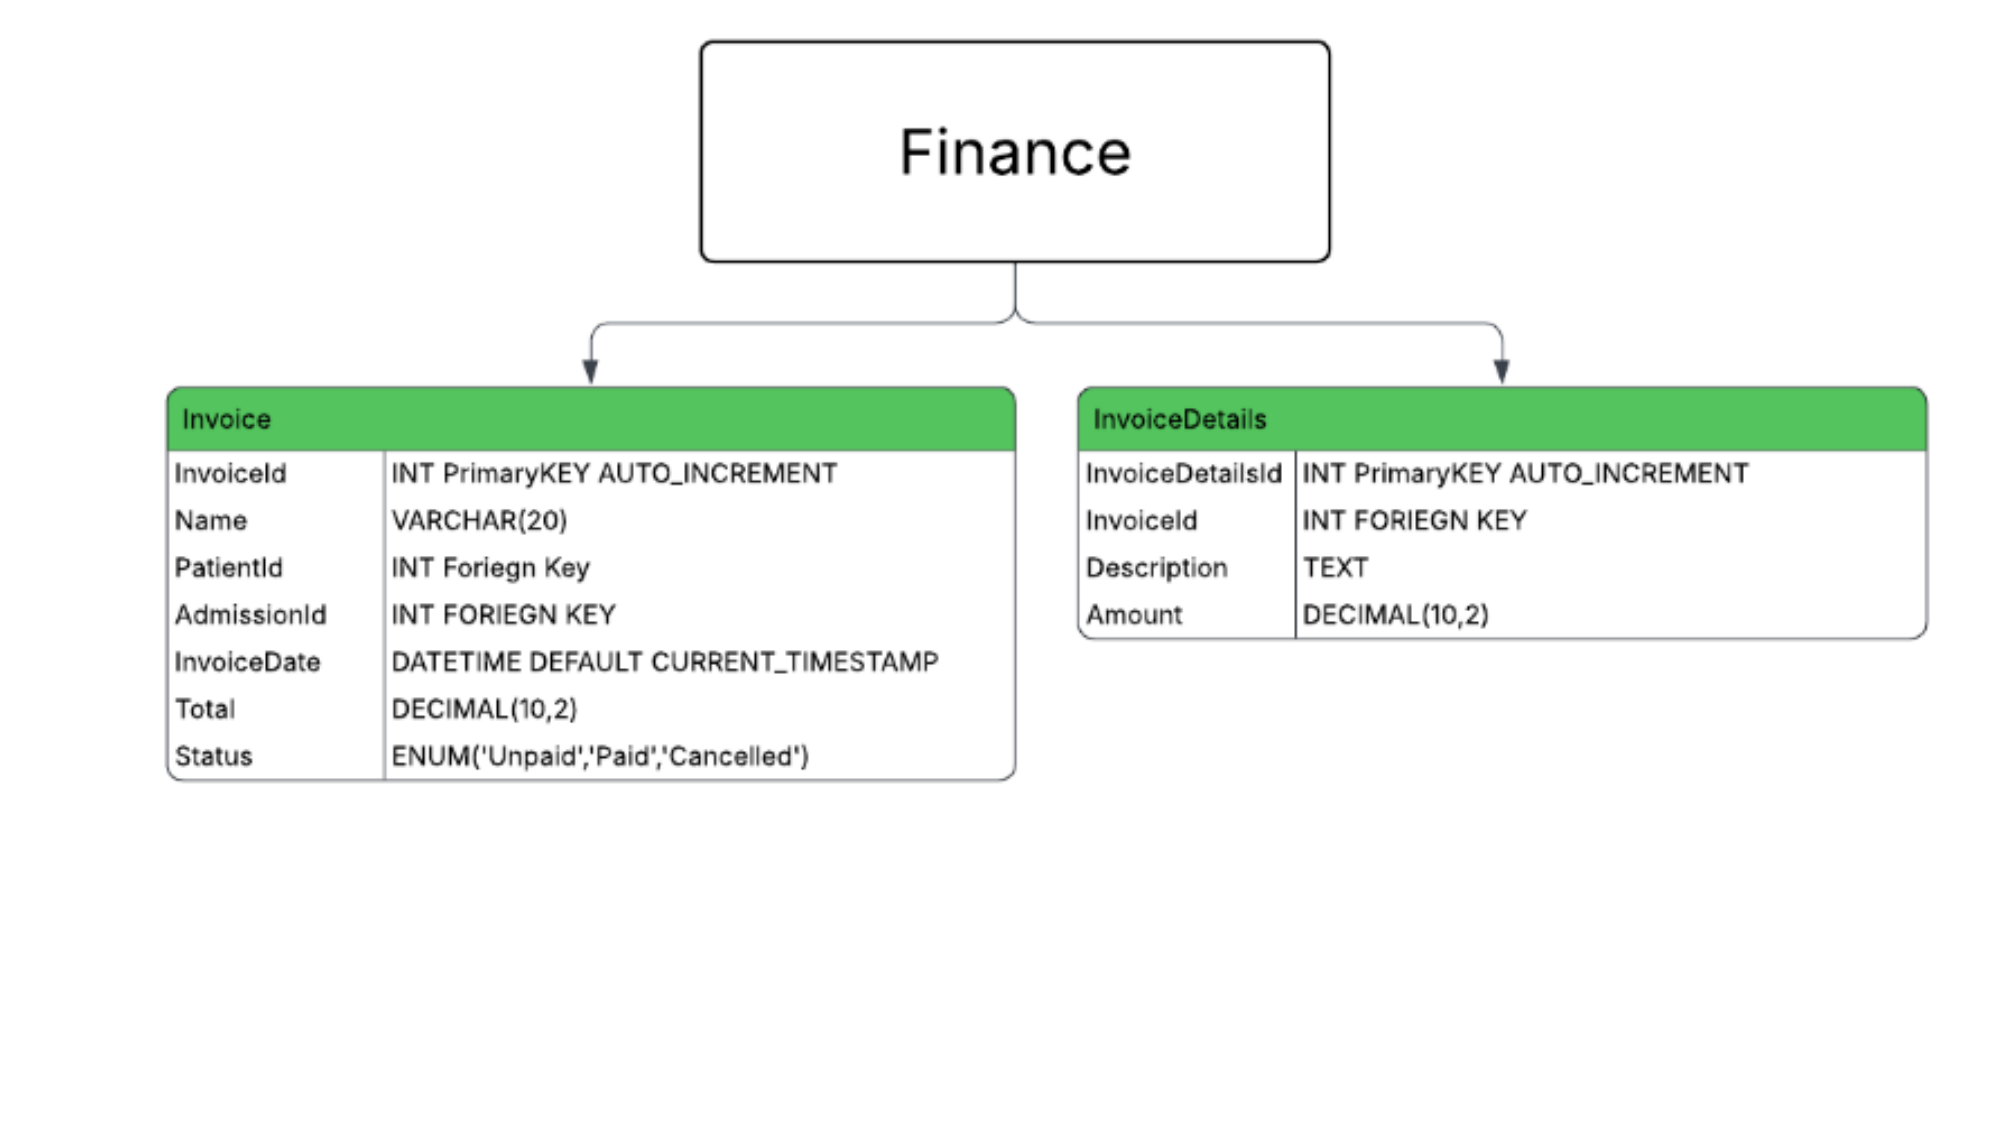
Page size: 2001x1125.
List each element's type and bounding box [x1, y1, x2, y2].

list [0, 0, 2000, 842]
